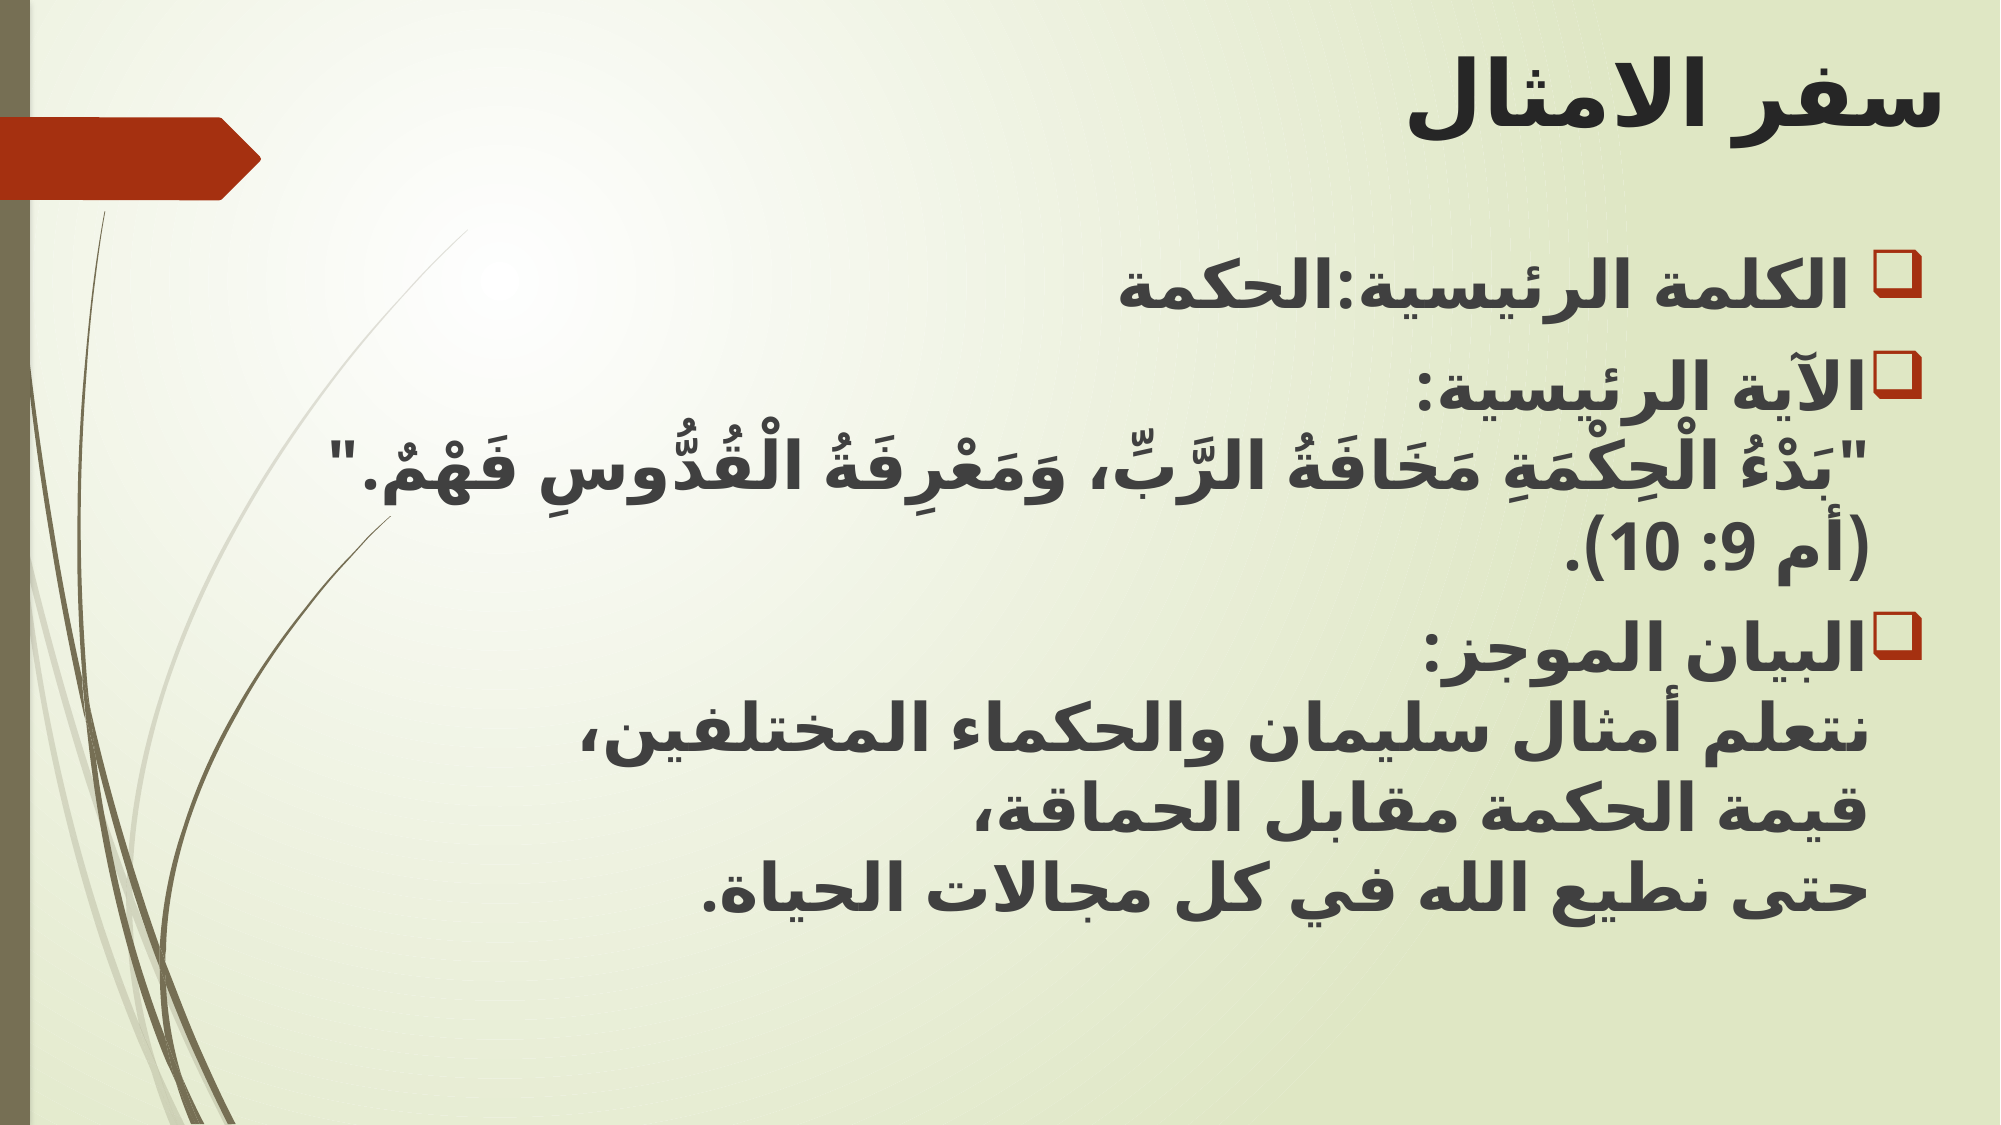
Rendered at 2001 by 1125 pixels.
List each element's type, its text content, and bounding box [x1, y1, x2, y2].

title سفر الامثال [501, 27, 1964, 171]
list الكلمة الرئيسية: الحكمة الآية الرئيسية: "بَدْءُ الْحِكْمَةِ مَخَافَةُ الرَّبِّ، وَمَعْرِفَةُ الْقُدُّوسِ فَهْمٌ." (أم 9: 10). البيان الموجز: نتعلم أمثال سليمان والحكماء المختلفين، قيمة الحكمة مقابل الحماقة، حتى نطيع الله في كل مجالات الحياة. [162, 234, 1944, 1042]
